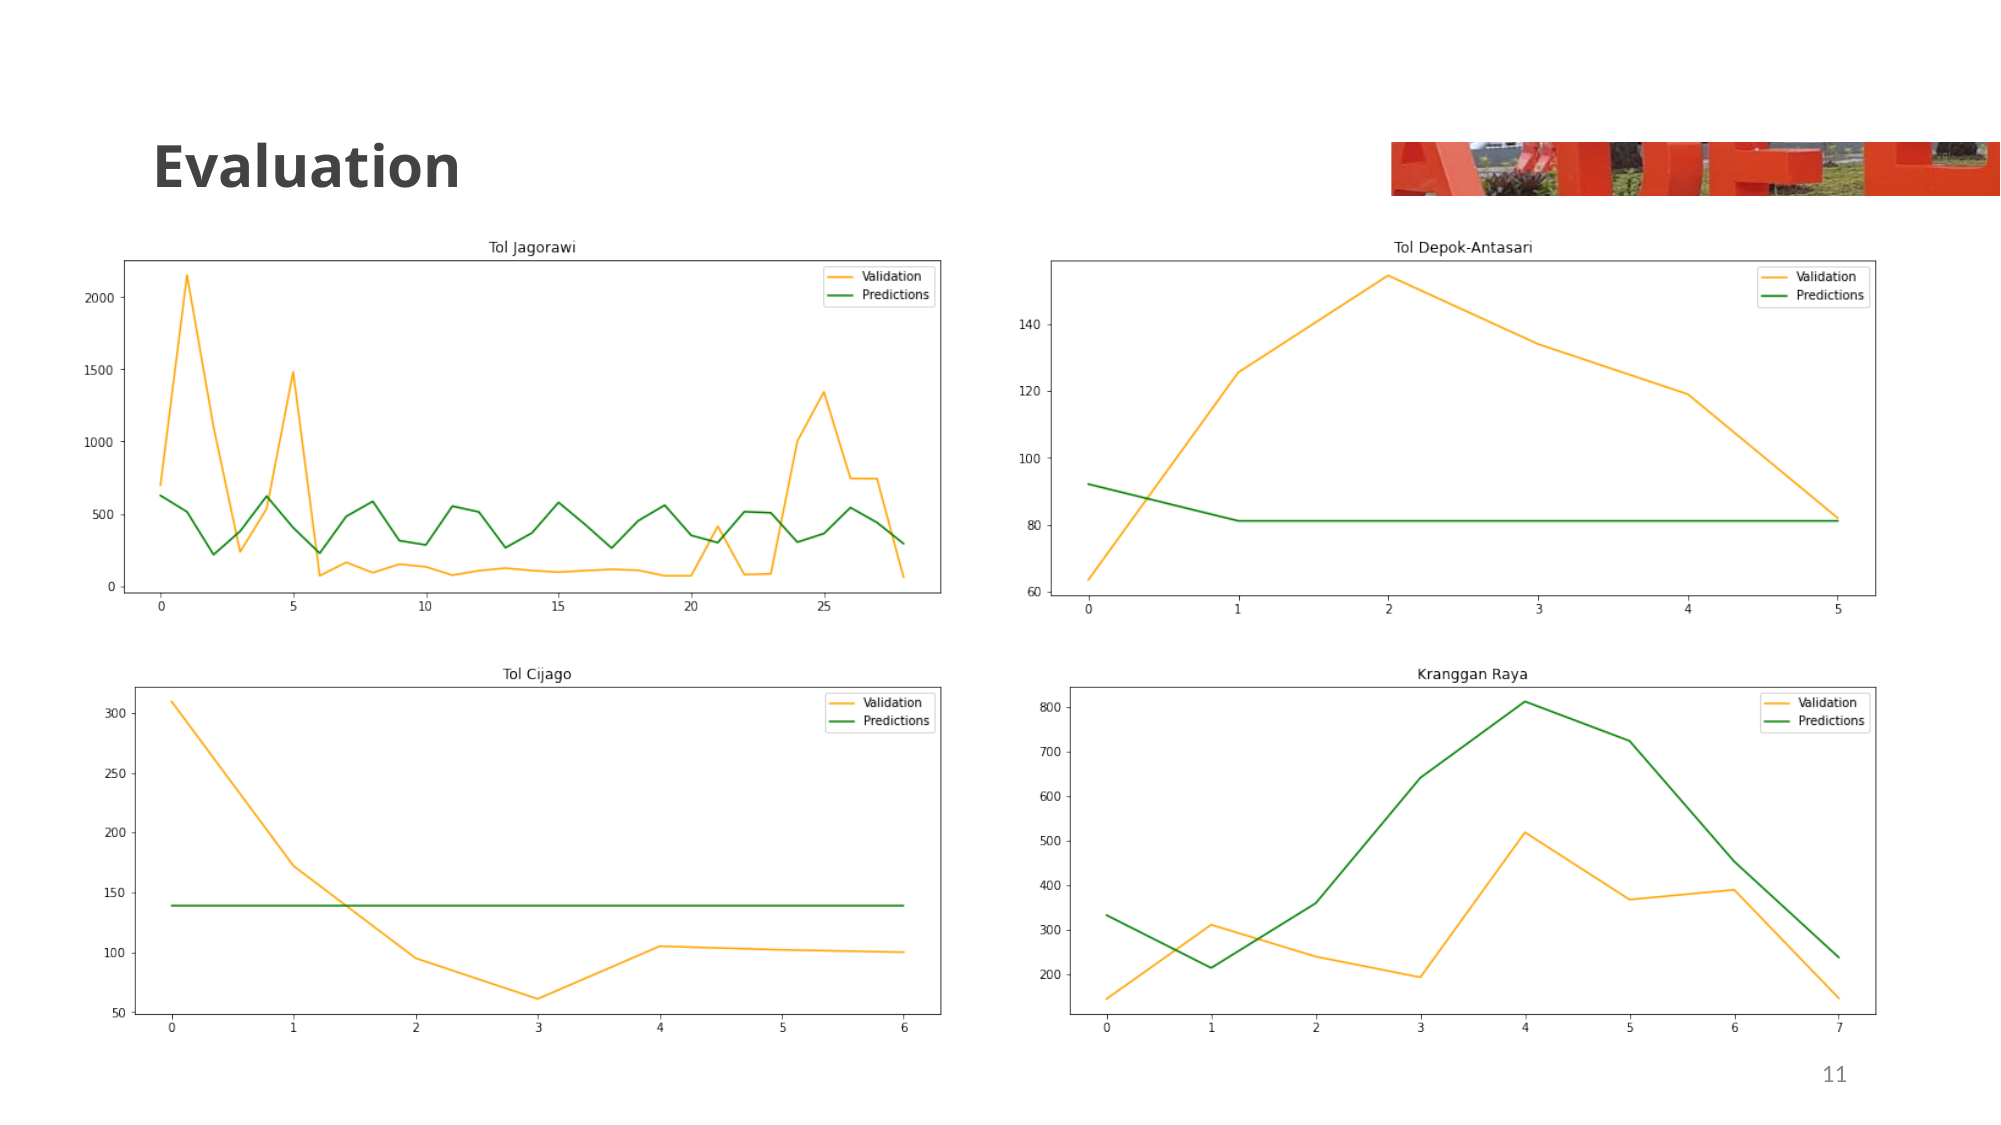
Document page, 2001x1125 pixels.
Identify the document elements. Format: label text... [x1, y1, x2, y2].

title Evaluation [137, 59, 1863, 278]
slide_number 11 [1412, 1052, 1863, 1103]
picture [94, 659, 949, 1043]
picture [1030, 659, 1884, 1043]
picture [1010, 232, 1884, 626]
picture [1391, 142, 2000, 197]
picture [75, 232, 949, 622]
